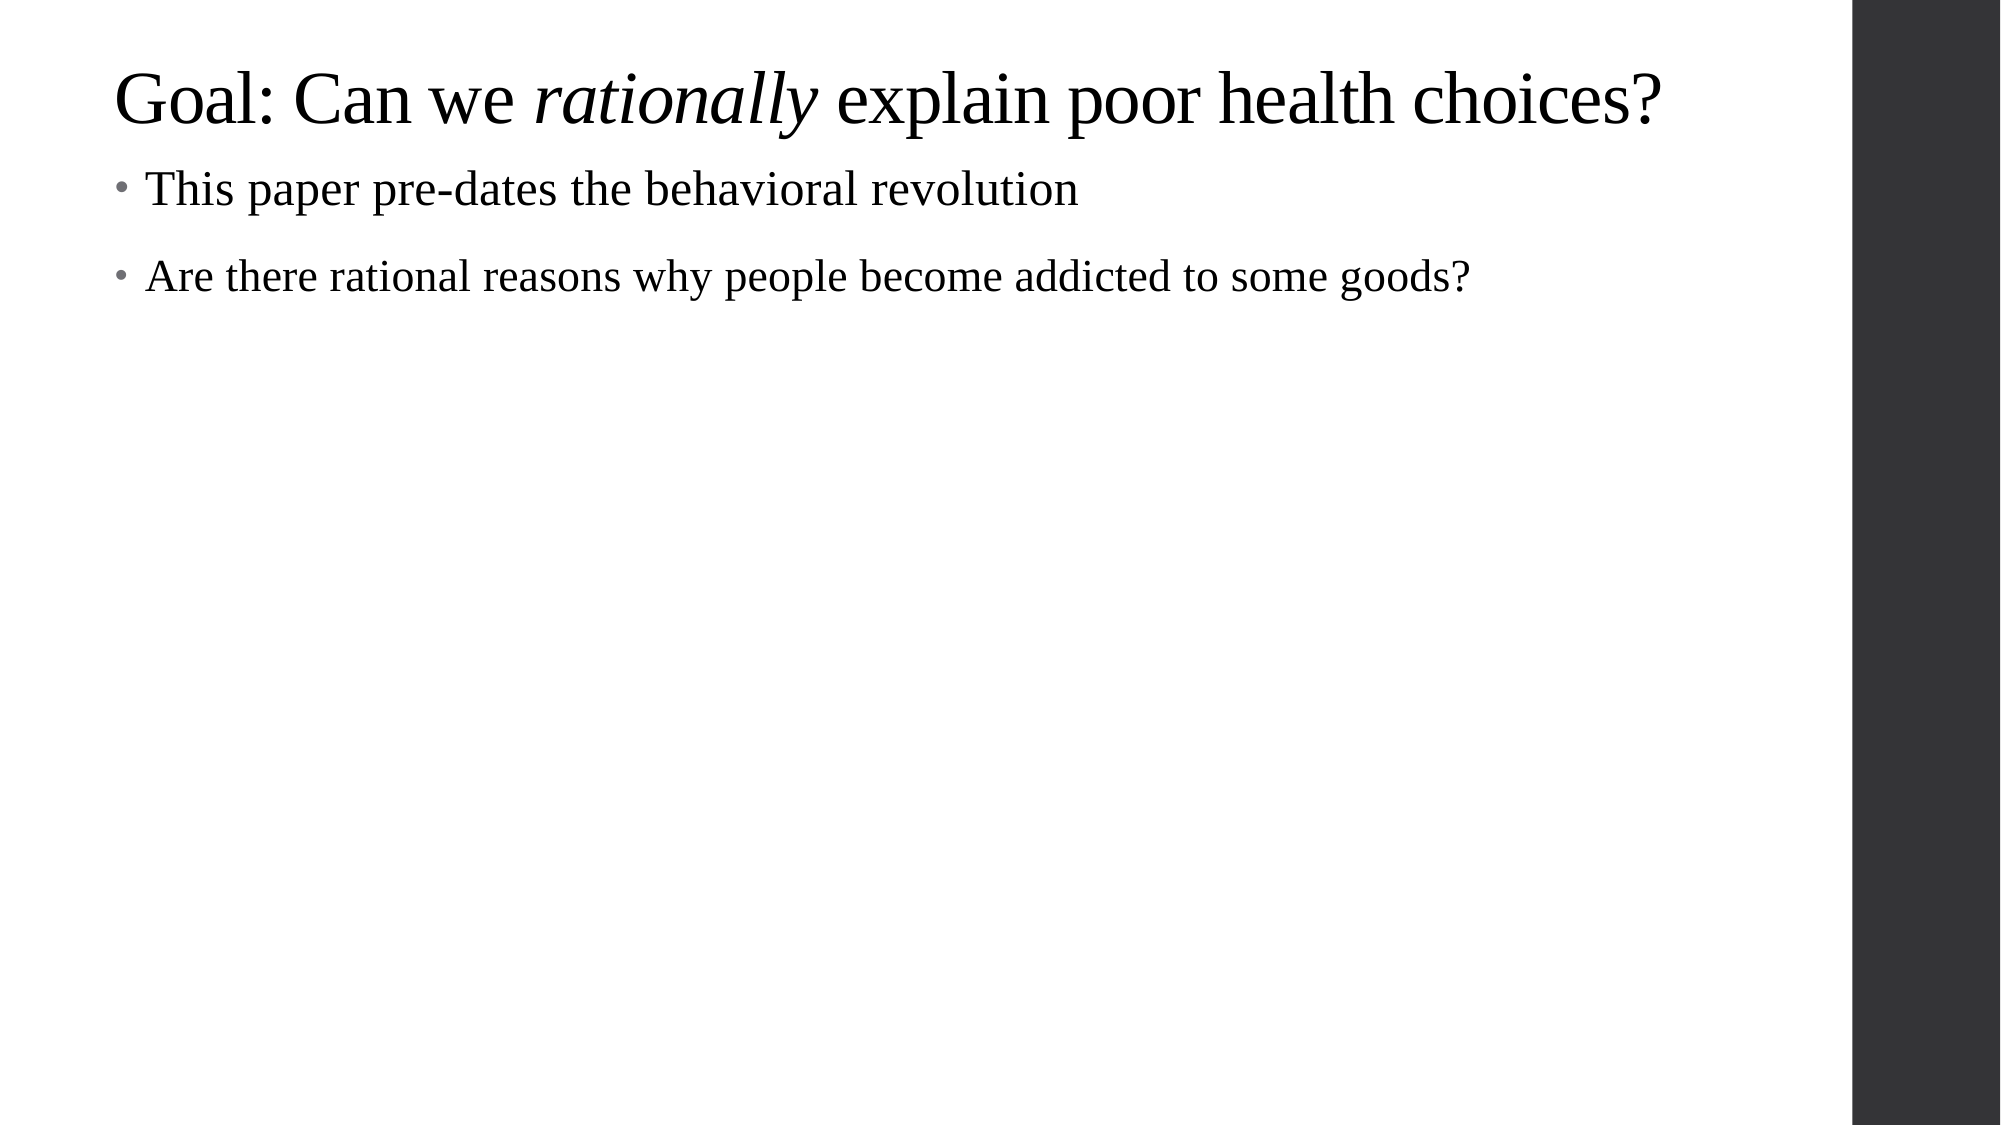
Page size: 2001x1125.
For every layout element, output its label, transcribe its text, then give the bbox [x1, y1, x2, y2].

list This paper pre-dates the behavioral revolution Are there rational reasons why people become addicted to some goods? [99, 152, 1763, 1014]
title Goal: Can we rationally explain poor health choices? [99, 44, 1813, 148]
